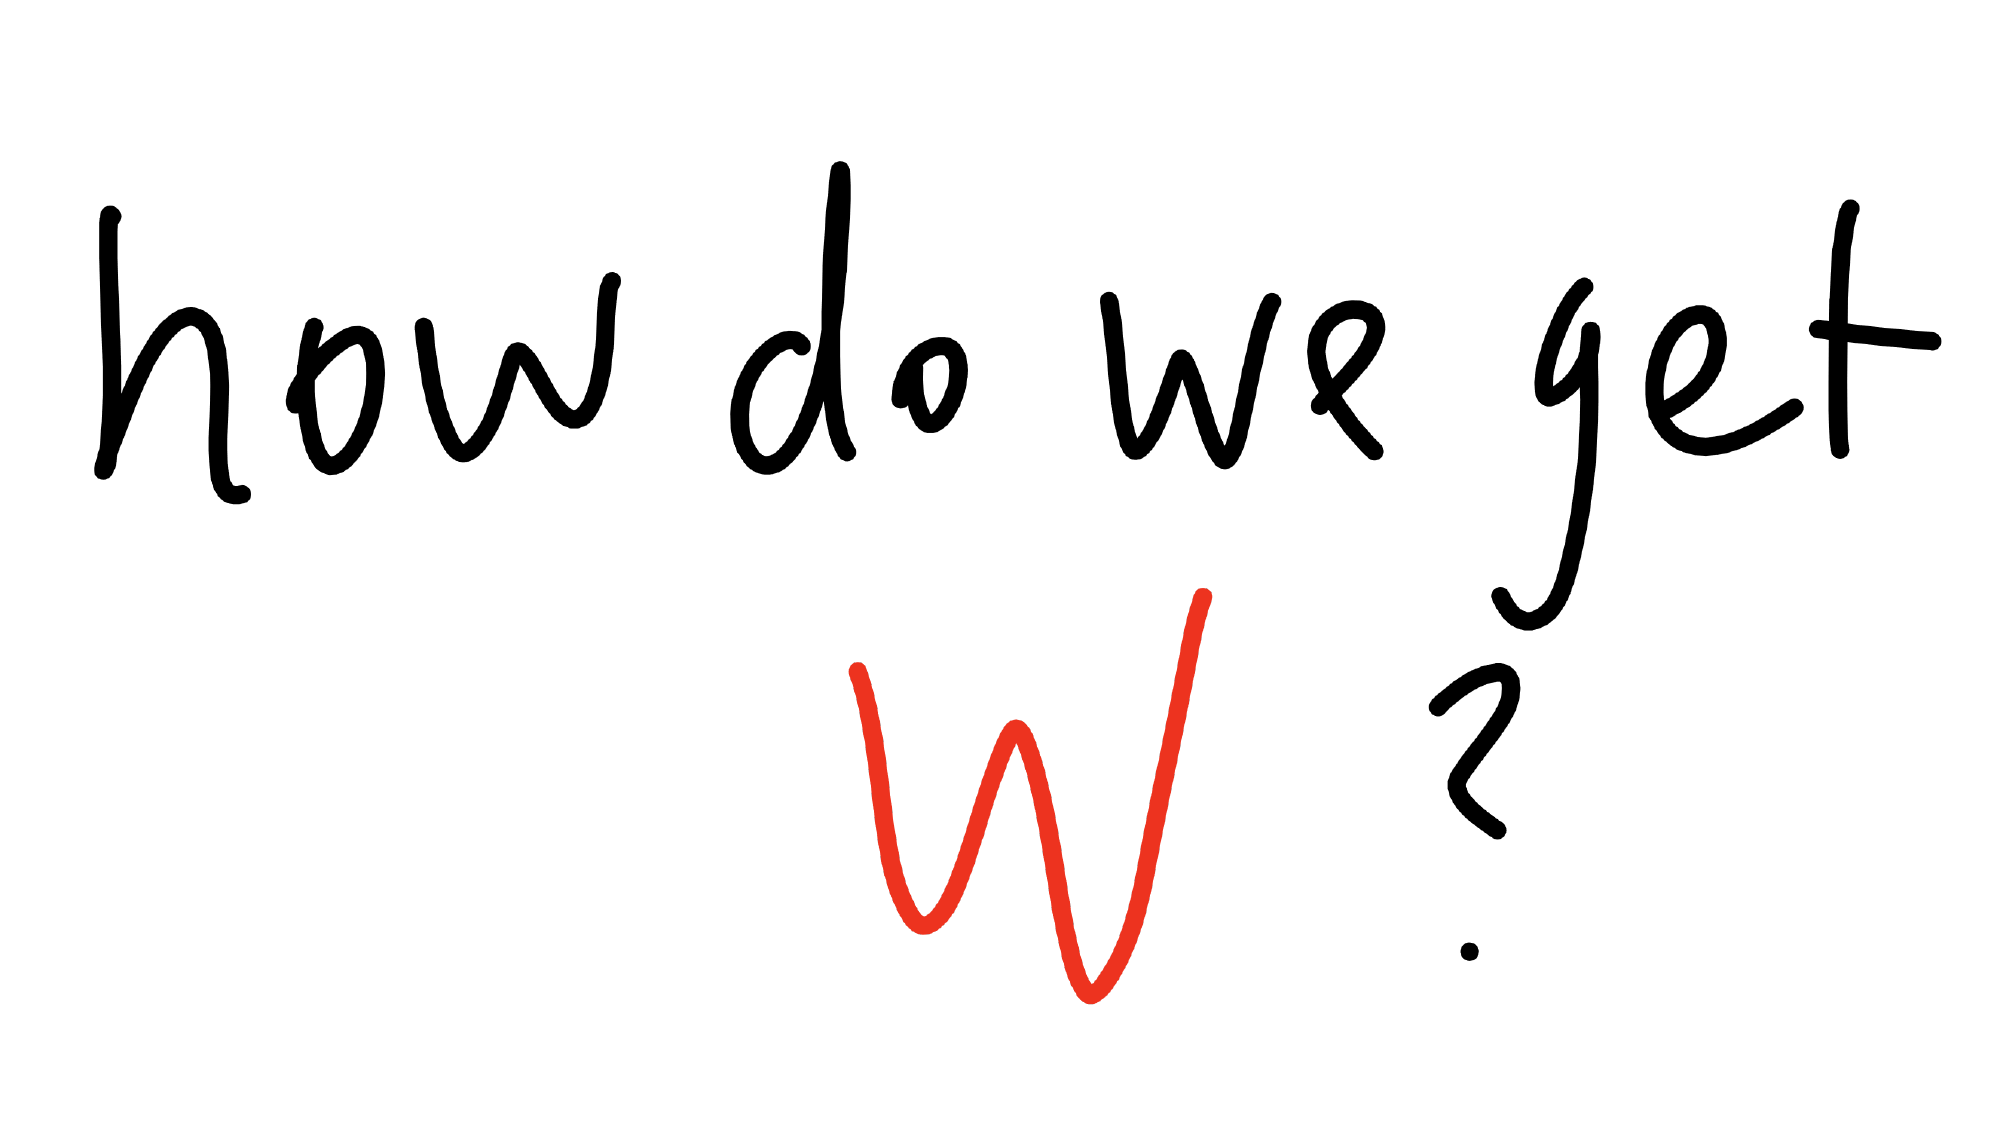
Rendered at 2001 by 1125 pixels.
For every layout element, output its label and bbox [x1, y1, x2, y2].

picture [58, 120, 1942, 1005]
